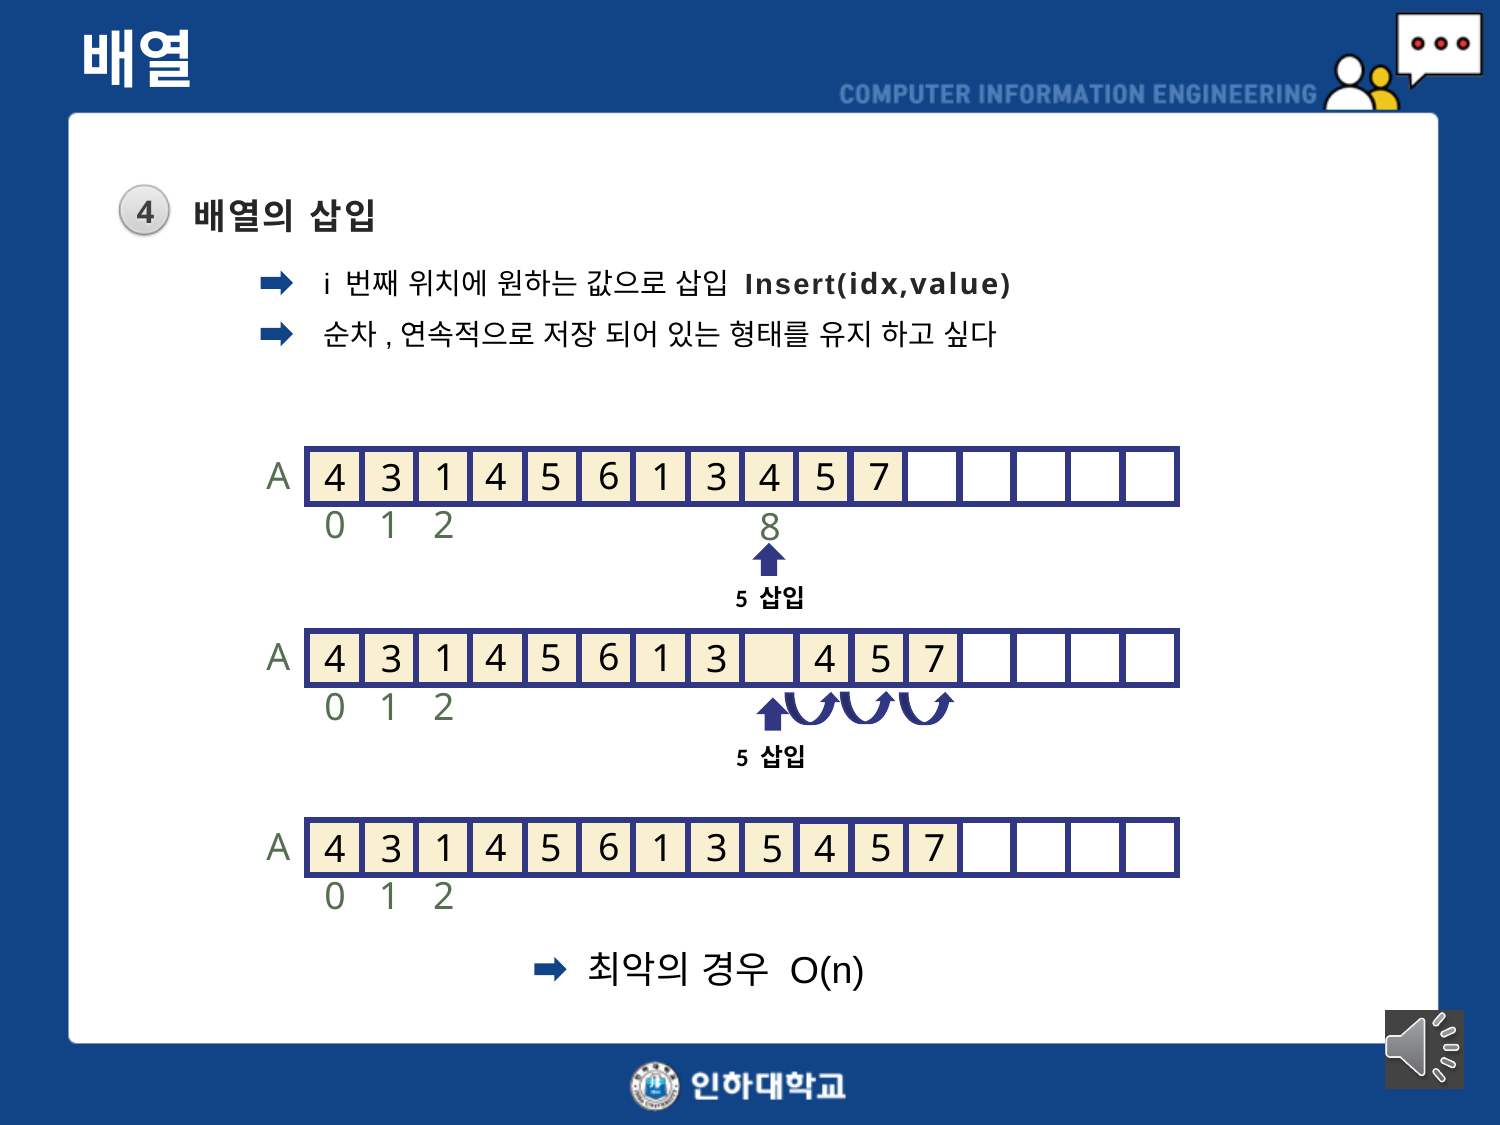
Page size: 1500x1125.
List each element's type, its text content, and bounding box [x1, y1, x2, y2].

text_box i 번째 위치에 원하는 값으로 삽입 Insert(idx,value) [309, 257, 1261, 308]
text_box 배열의 삽입 [178, 186, 1150, 244]
text_box 순차,연속적으로 저장 되어 있는 형태를 유지 하고 싶다 [309, 308, 1261, 359]
picture [0, 0, 1500, 1125]
text_box [260, 321, 293, 347]
text_box [260, 270, 293, 296]
text_box [534, 956, 567, 982]
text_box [251, 444, 1177, 945]
title 배열 [65, 19, 1415, 106]
text_box 최악의 경우 O(n) [541, 945, 911, 999]
